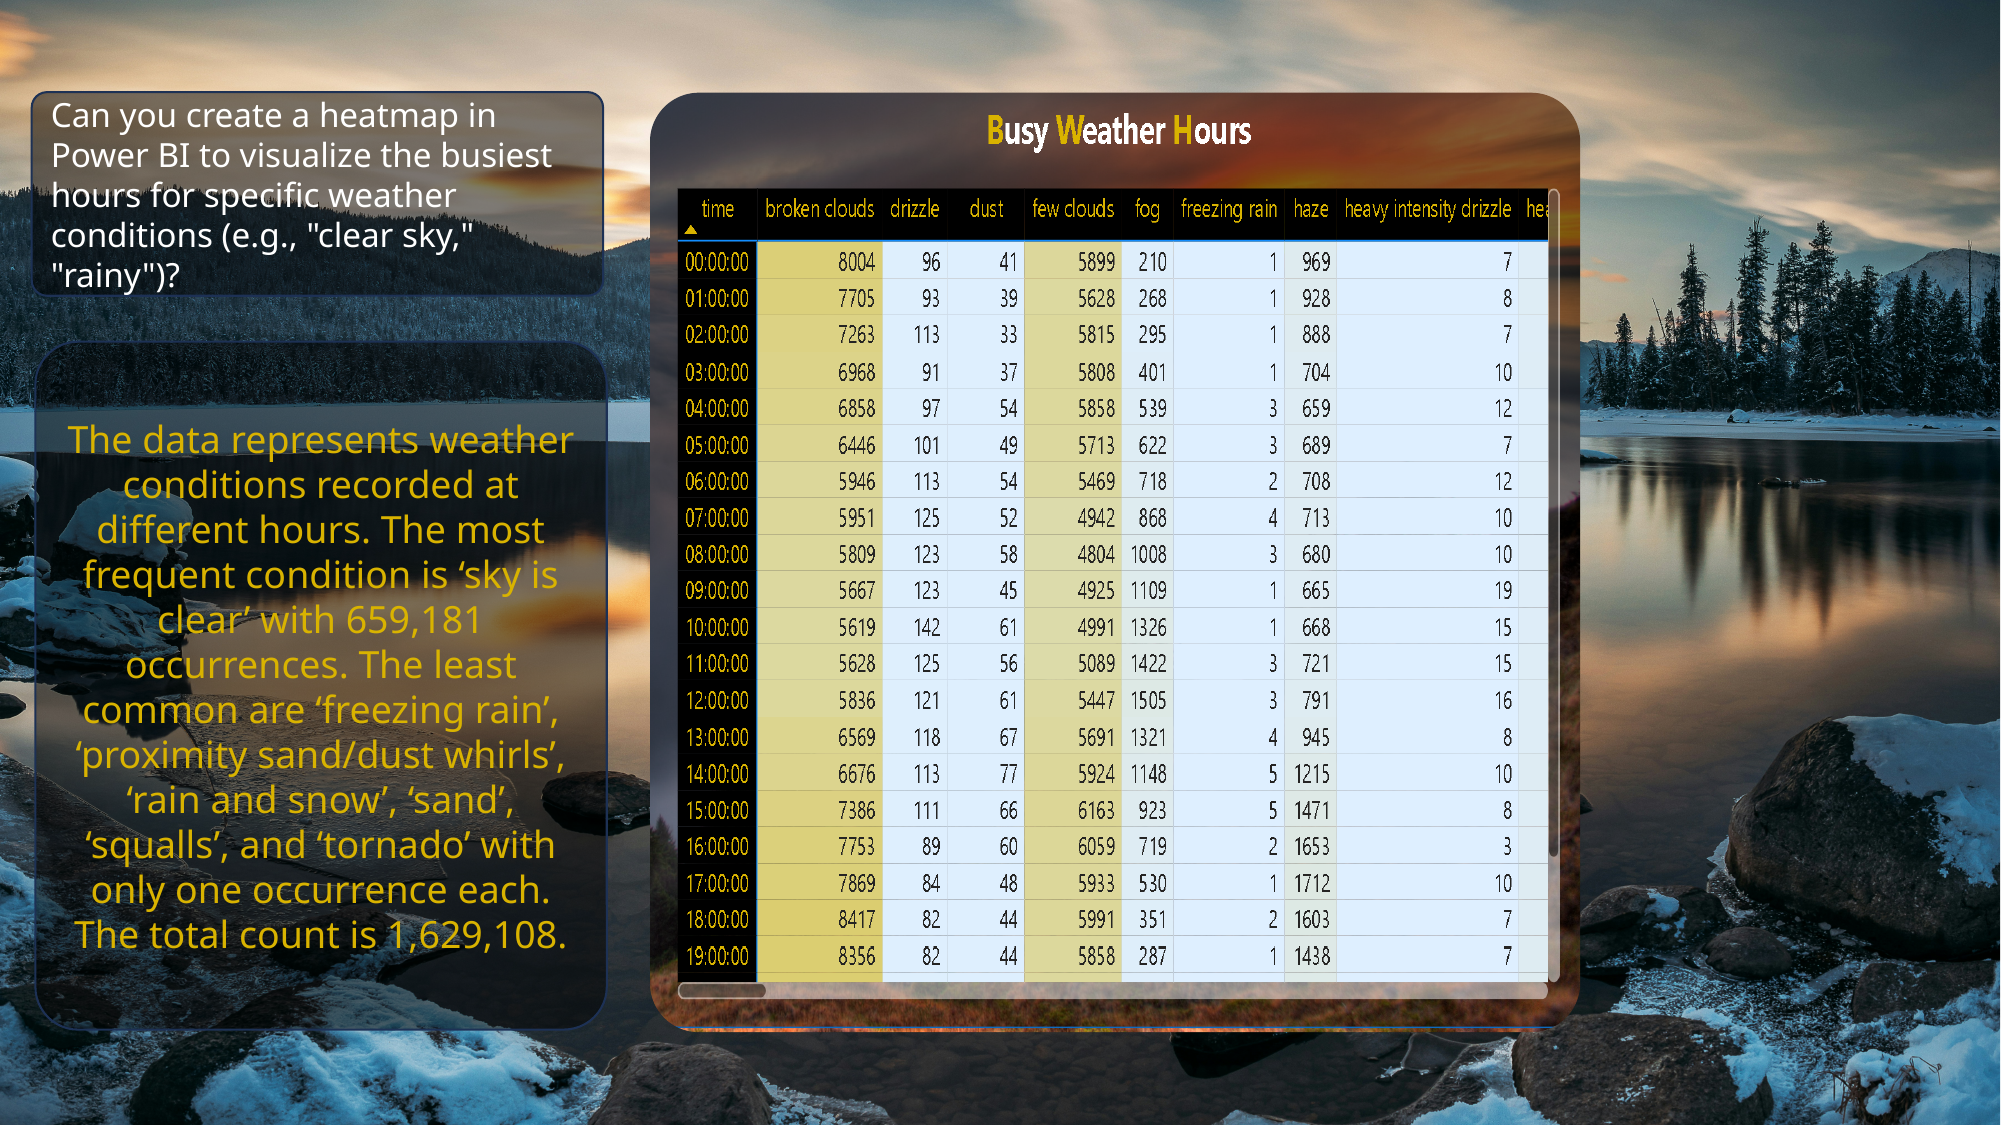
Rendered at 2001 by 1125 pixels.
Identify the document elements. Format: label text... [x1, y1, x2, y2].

picture [0, 0, 2001, 1125]
text_box Can you create a heatmap in Power BI to visualize the busiest hours for specific weather conditions (e.g., "clear sky," "rainy")? [30, 91, 605, 297]
text_box The data represents weather conditions recorded at different hours. The most frequent condition is ‘sky is clear’ with 659,181 occurrences. The least common are ‘freezing rain’, ‘proximity sand/dust whirls’, ‘rain and snow’, ‘sand’, ‘squalls’, and ‘tornado’ with only one occurrence each. The total count is 1,629,108. [34, 340, 608, 1031]
